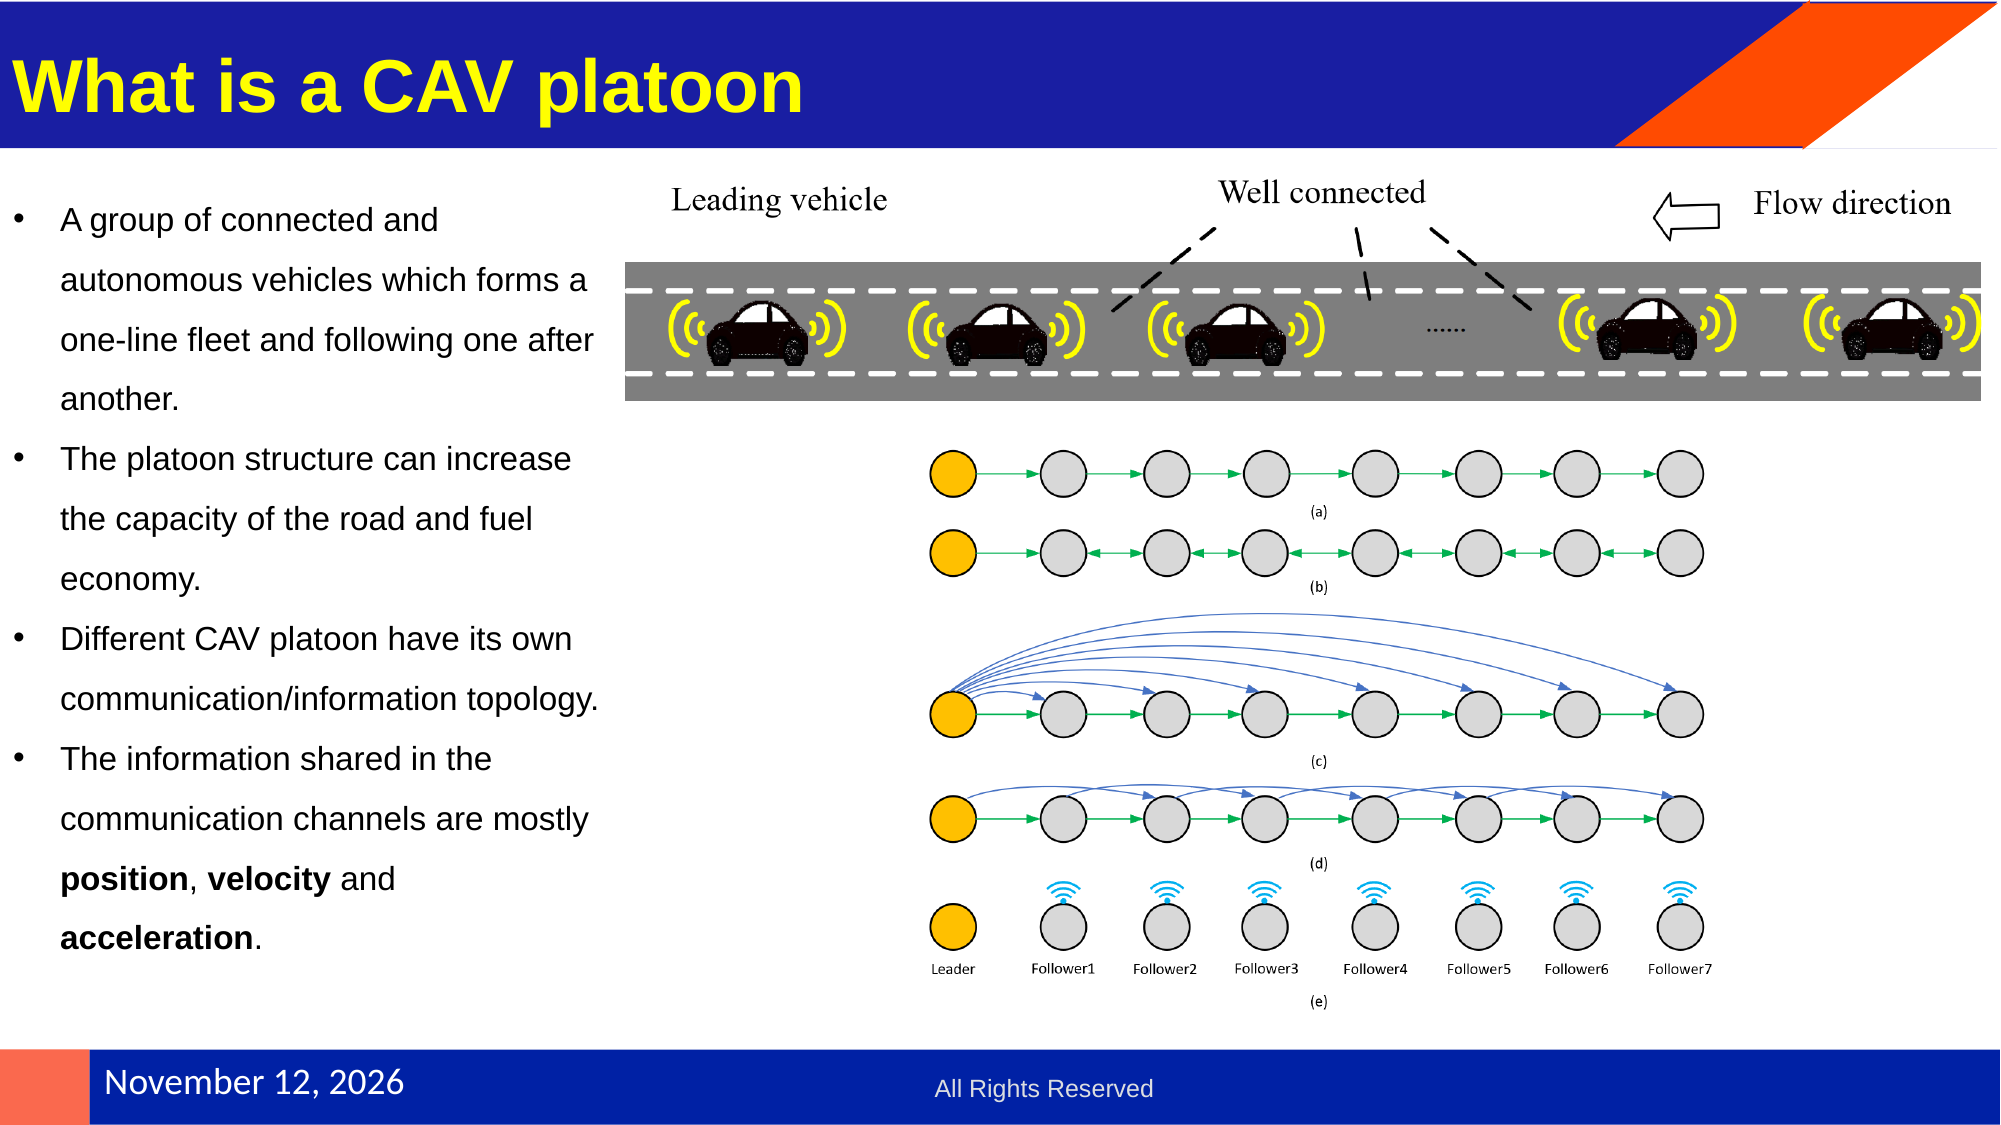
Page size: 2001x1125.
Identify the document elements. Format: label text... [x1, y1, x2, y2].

picture [622, 150, 1987, 413]
picture [910, 426, 1732, 1036]
text_box A group of connected and autonomous vehicles which forms a one-line fleet and following one after another. The platoon structure can increase the capacity of the road and fuel economy. Different CAV platoon have its own communication/information topology. The information shared in the communication channels are mostly position, velocity and acceleration. [4, 169, 616, 965]
title What is a CAV platoon [3, 0, 1322, 171]
